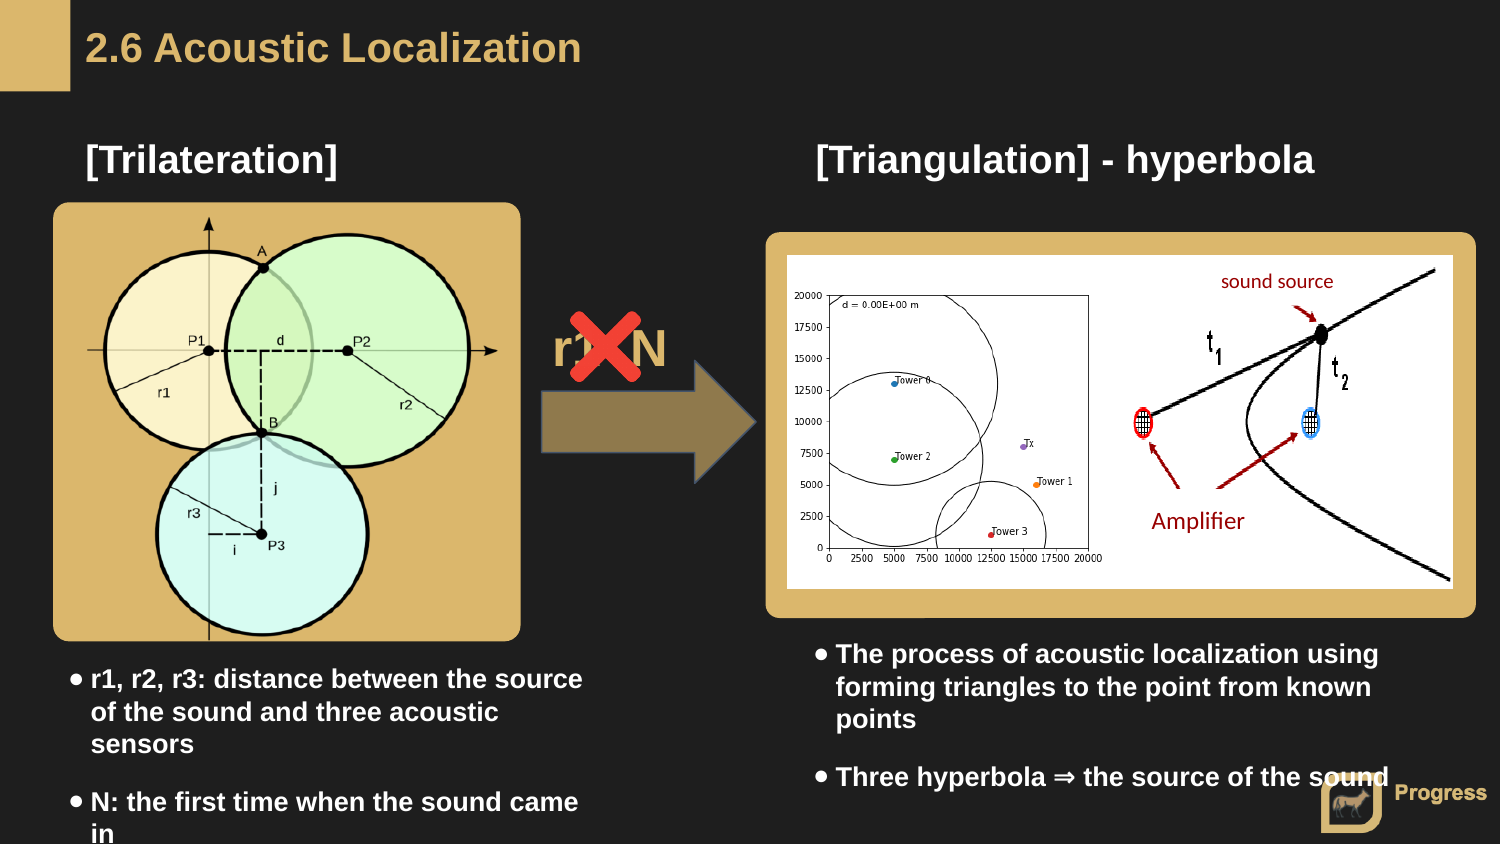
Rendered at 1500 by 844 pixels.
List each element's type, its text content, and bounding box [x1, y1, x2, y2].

text_box r1, r2, r3: distance between the source of the sound and three acoustic sensors N: the first time when the sound came in [53, 654, 624, 844]
text_box [541, 382, 757, 484]
text_box [511, 203, 521, 640]
picture [1304, 760, 1500, 844]
text_box [765, 232, 1476, 619]
text_box [Trilateration] [70, 126, 382, 189]
text_box [53, 204, 62, 640]
text_box The process of acoustic localization using forming triangles to the point from known points Three hyperbola ⇒ the source of the sound [798, 629, 1468, 832]
text_box r1 N [537, 307, 717, 385]
picture [570, 310, 642, 382]
text_box [0, 0, 71, 92]
text_box [Triangulation] - hyperbola [800, 126, 1466, 189]
picture [67, 196, 507, 647]
text_box 2.6 Acoustic Localization [71, 12, 651, 78]
picture [787, 255, 1454, 589]
